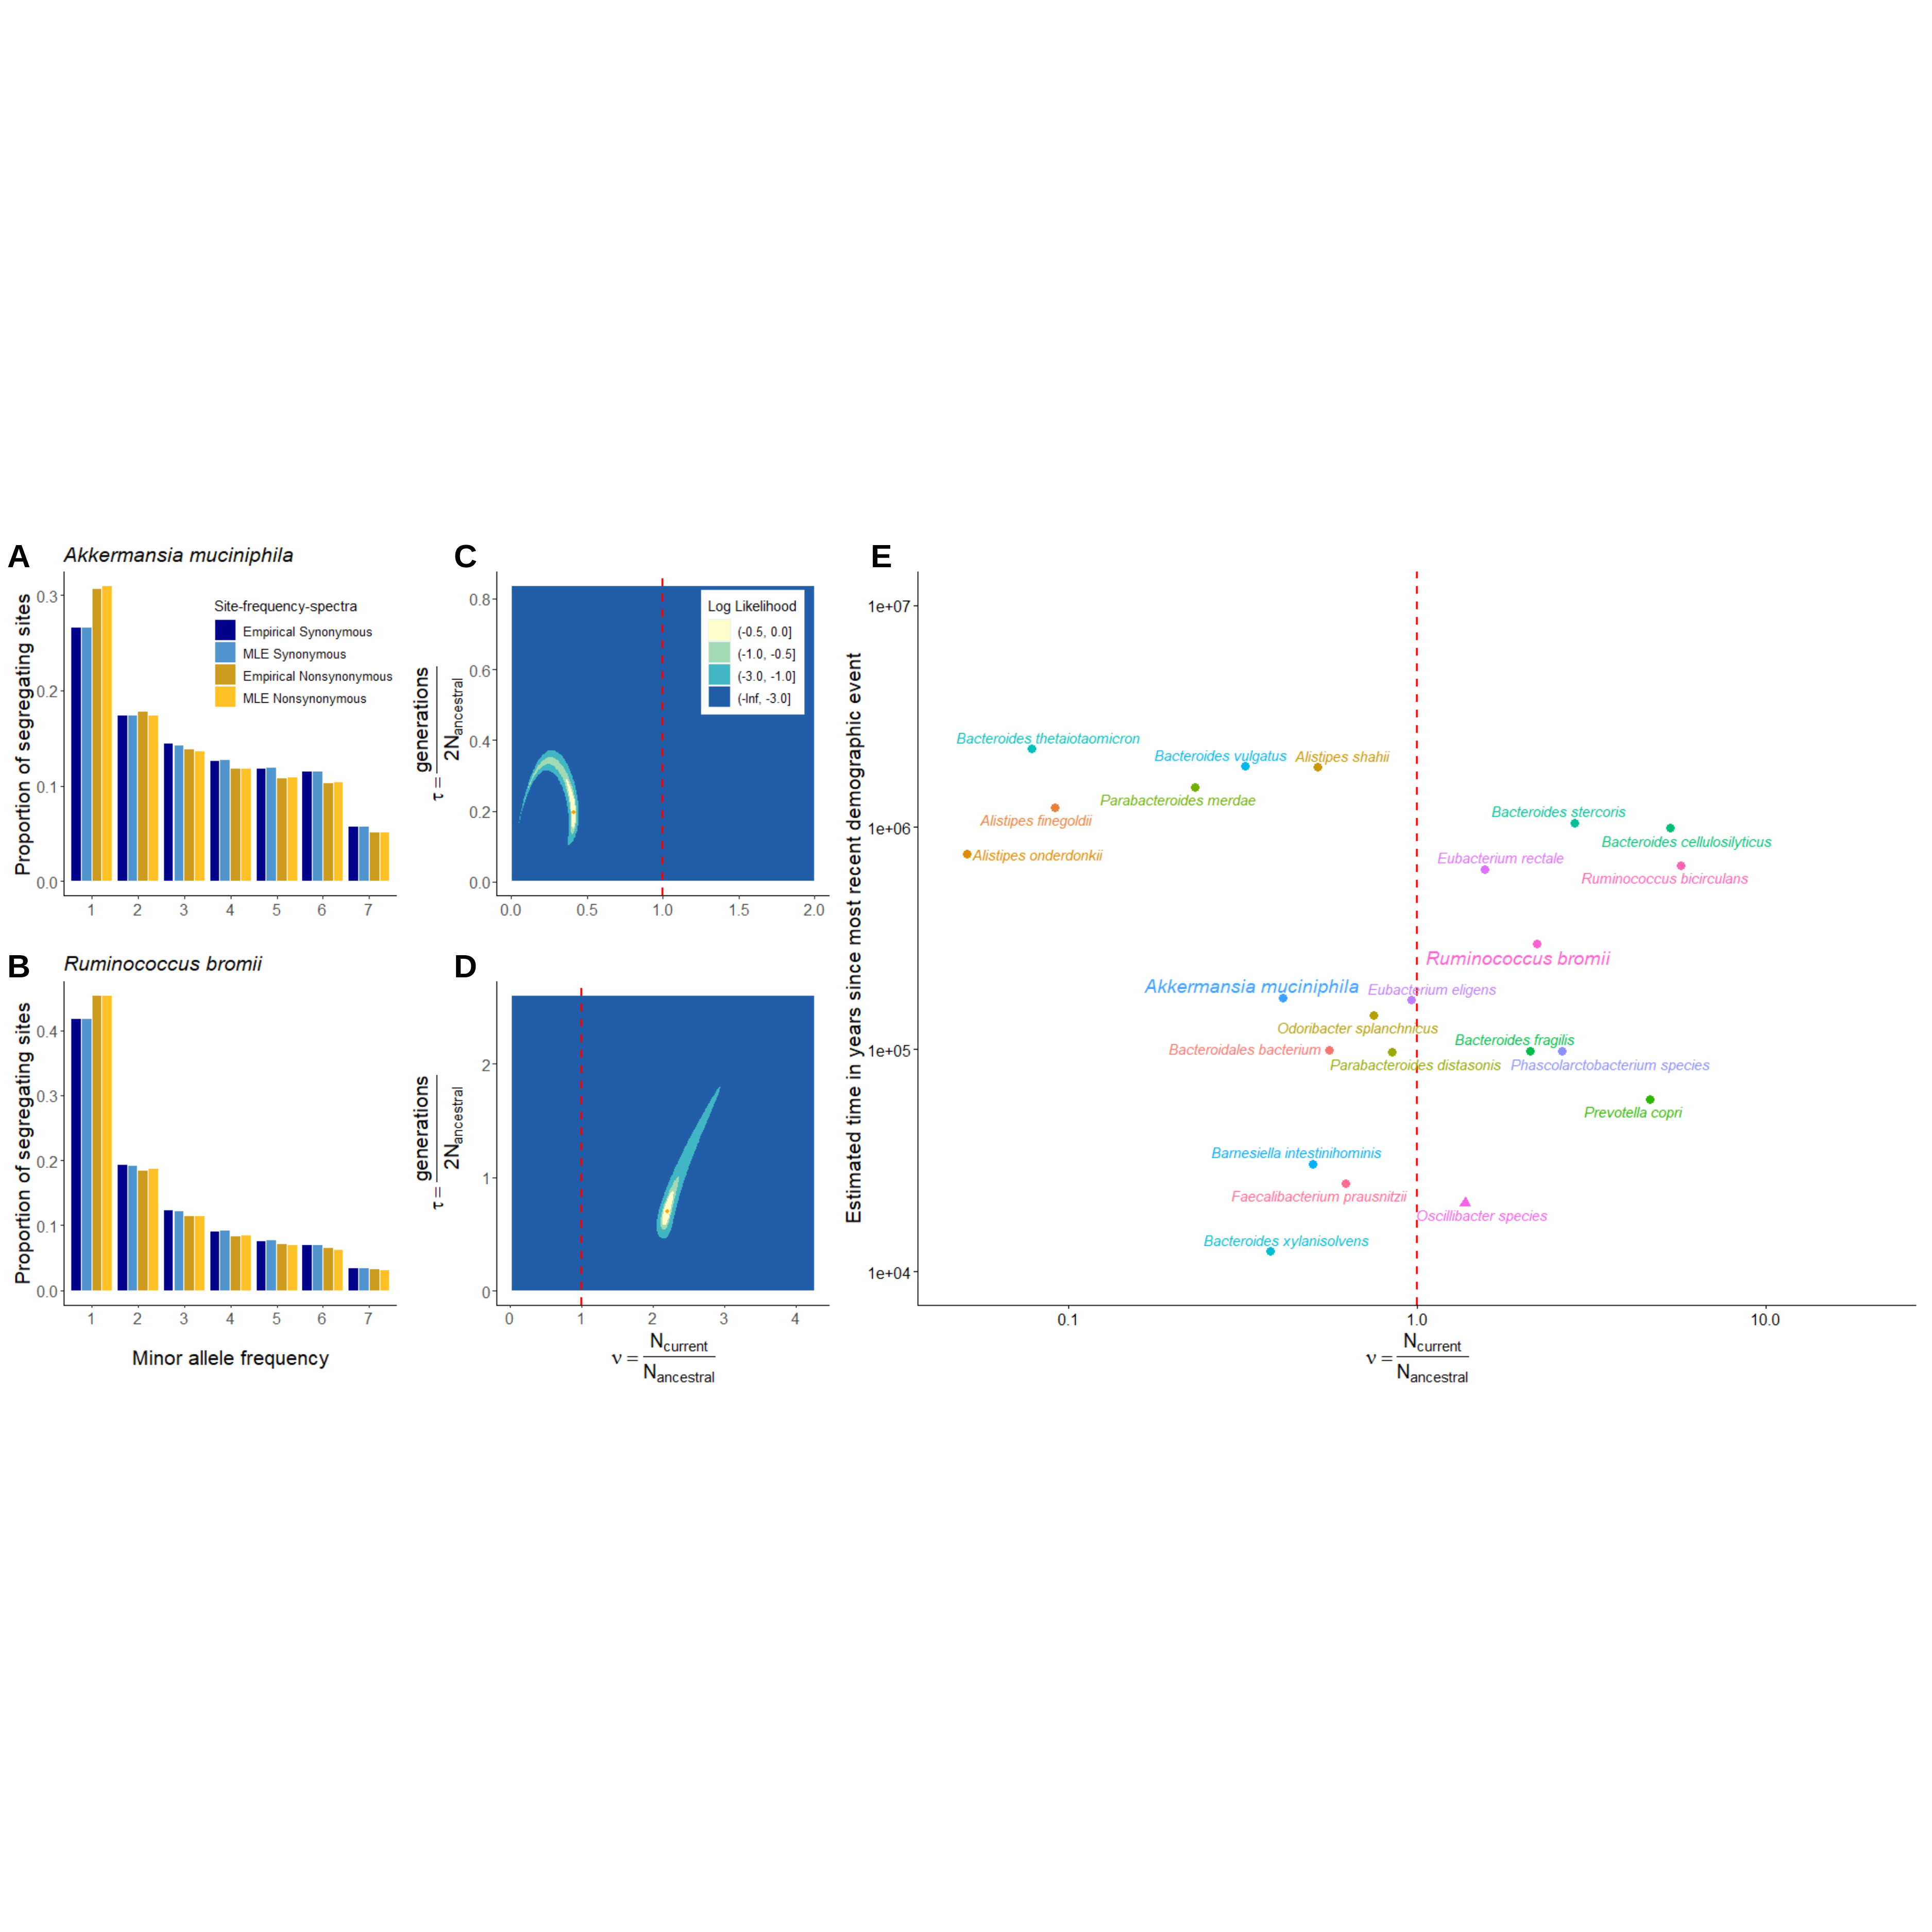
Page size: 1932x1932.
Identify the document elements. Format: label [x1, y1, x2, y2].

picture [0, 531, 1932, 1401]
